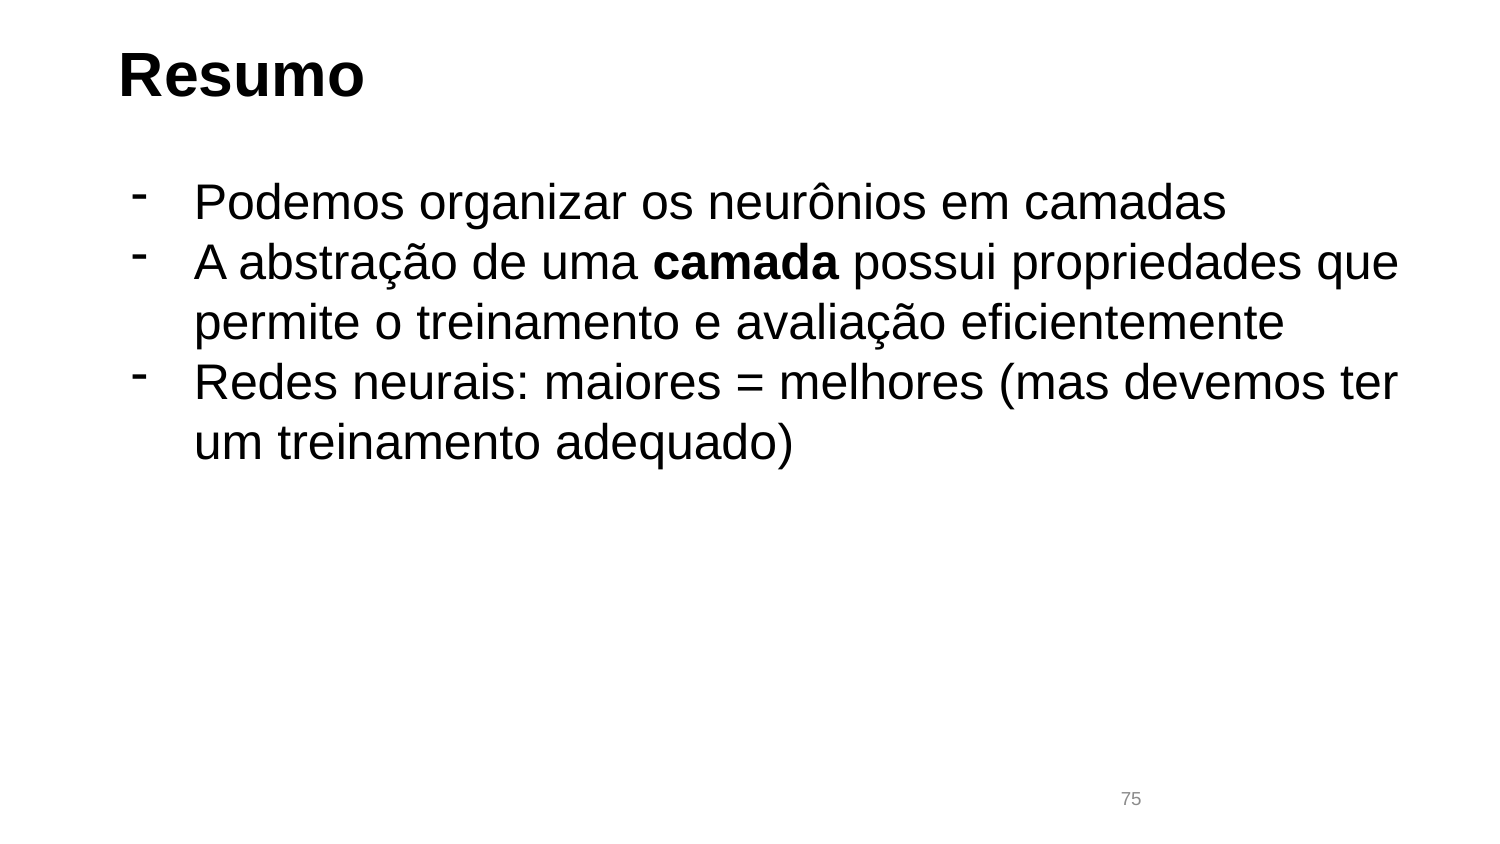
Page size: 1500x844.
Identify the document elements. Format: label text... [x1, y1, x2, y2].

slide_number 75 [1066, 765, 1157, 831]
text_box Resumo Podemos organizar os neurônios em camadas A abstração de uma camada possui propriedades que permite o treinamento e avaliação eficientemente Redes neurais: maiores = melhores (mas devemos ter um treinamento adequado) [103, 19, 1436, 685]
